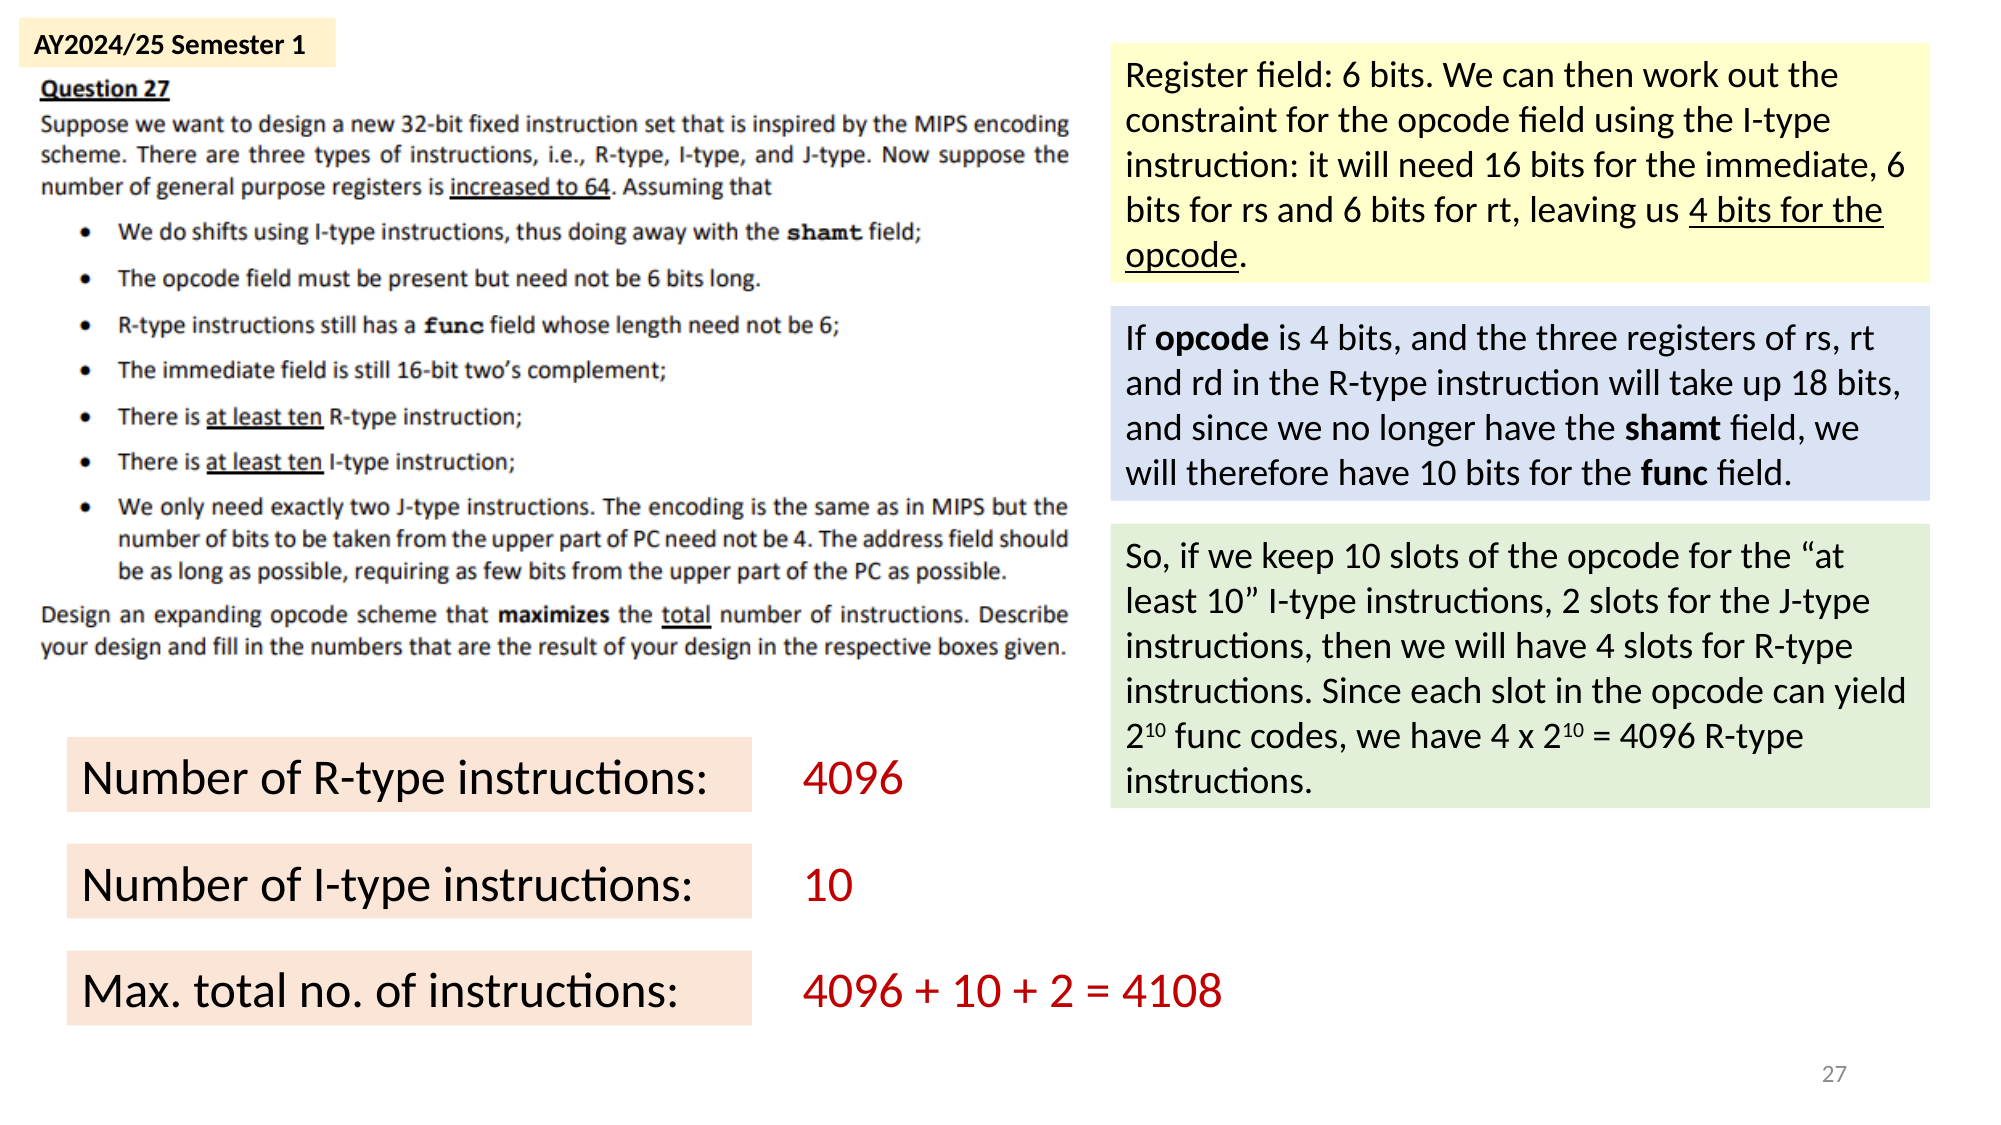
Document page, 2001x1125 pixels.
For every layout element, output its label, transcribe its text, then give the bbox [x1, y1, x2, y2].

text_box Number of I-type instructions: [66, 843, 752, 919]
text_box AY2024/25 Semester 1 [19, 17, 336, 68]
text_box If opcode is 4 bits, and the three registers of rs, rt and rd in the R-type instruction will take up 18 bits, and since we no longer have the shamt field, we will therefore have 10 bits for the func field. [1110, 305, 1930, 501]
text_box 10 [788, 843, 933, 919]
text_box 4096 + 10 + 2 = 4108 [788, 950, 1298, 1025]
picture [19, 68, 1086, 669]
text_box 4096 [787, 737, 932, 812]
text_box Number of R-type instructions: [66, 737, 752, 812]
text_box Register field: 6 bits. We can then work out the constraint for the opcode field using the I-type instruction: it will need 16 bits for the immediate, 6 bits for rs and 6 bits for rt, leaving us 4 bits for the opcode. [1110, 42, 1930, 283]
text_box Max. total no. of instructions: [66, 950, 752, 1026]
text_box So, if we keep 10 slots of the opcode for the “at least 10” I-type instructions, 2 slots for the J-type instructions, then we will have 4 slots for R-type instructions. Since each slot in the opcode can yield 210 func codes, we have 4 x 210 = 4096 R-type instructions. [1110, 523, 1930, 809]
slide_number 27 [1412, 1042, 1863, 1103]
